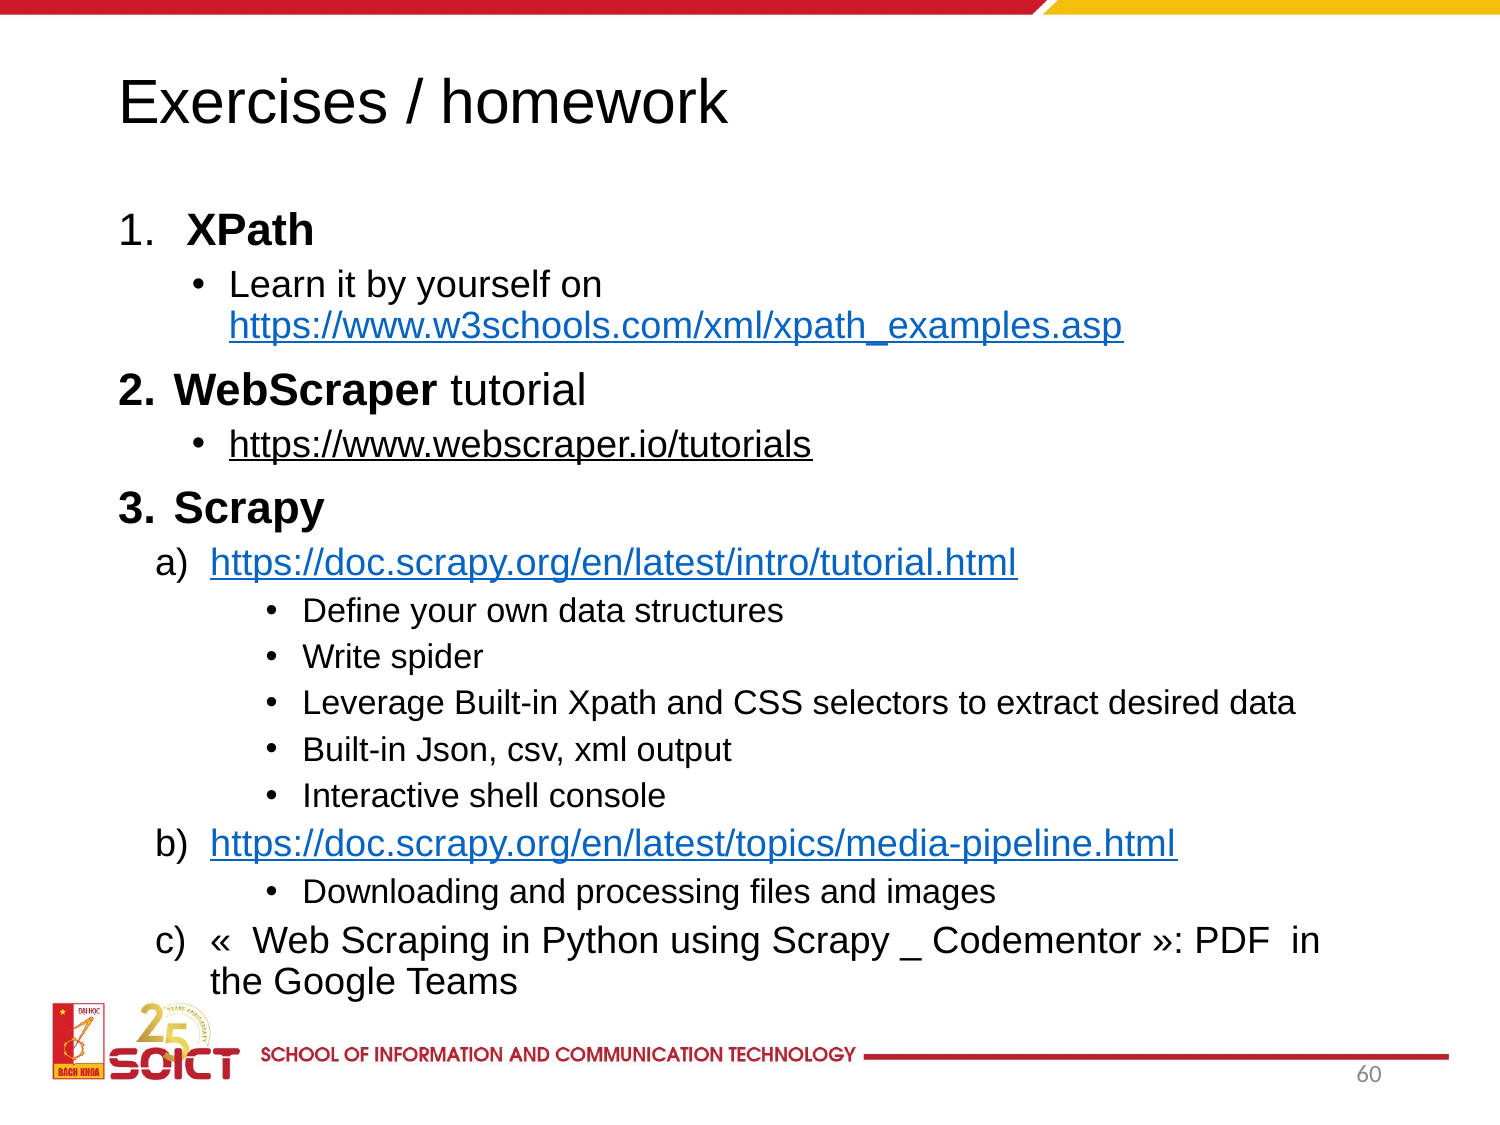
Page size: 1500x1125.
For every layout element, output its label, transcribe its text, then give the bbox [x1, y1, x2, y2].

title Exercises / homework [103, 29, 1397, 179]
list XPath Learn it by yourself on https://www.w3schools.com/xml/xpath_examples.asp WebScraper tutorial https://www.webscraper.io/tutorials Scrapy https://doc.scrapy.org/en/latest/intro/tutorial.html Define your own data structures Write spider Leverage Built-in Xpath and CSS selectors to extract desired data Built-in Json, csv, xml output Interactive shell console https://doc.scrapy.org/en/latest/topics/media-pipeline.html Downloading and processing files and images « Web Scraping in Python using Scrapy _ Codementor »: PDF in the Google Teams [103, 199, 1397, 1014]
slide_number 60 [1059, 1042, 1397, 1103]
picture [0, 0, 1500, 1125]
